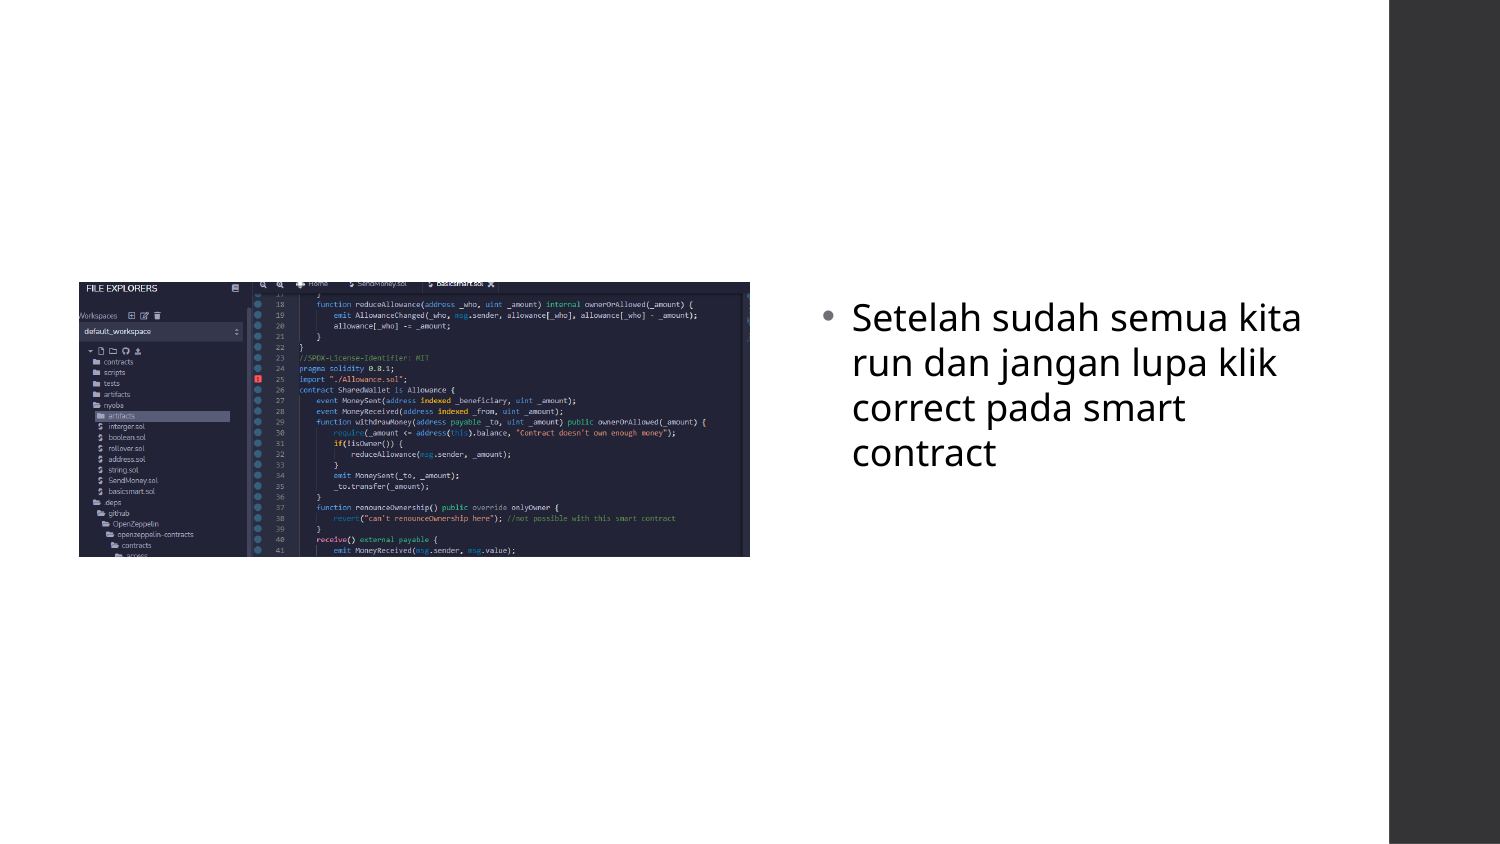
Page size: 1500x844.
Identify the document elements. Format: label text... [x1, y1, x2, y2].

text_box [1388, 0, 1500, 844]
picture [78, 282, 751, 558]
text_box Setelah sudah semua kita run dan jangan lupa klik correct pada smart contract [789, 286, 1353, 761]
